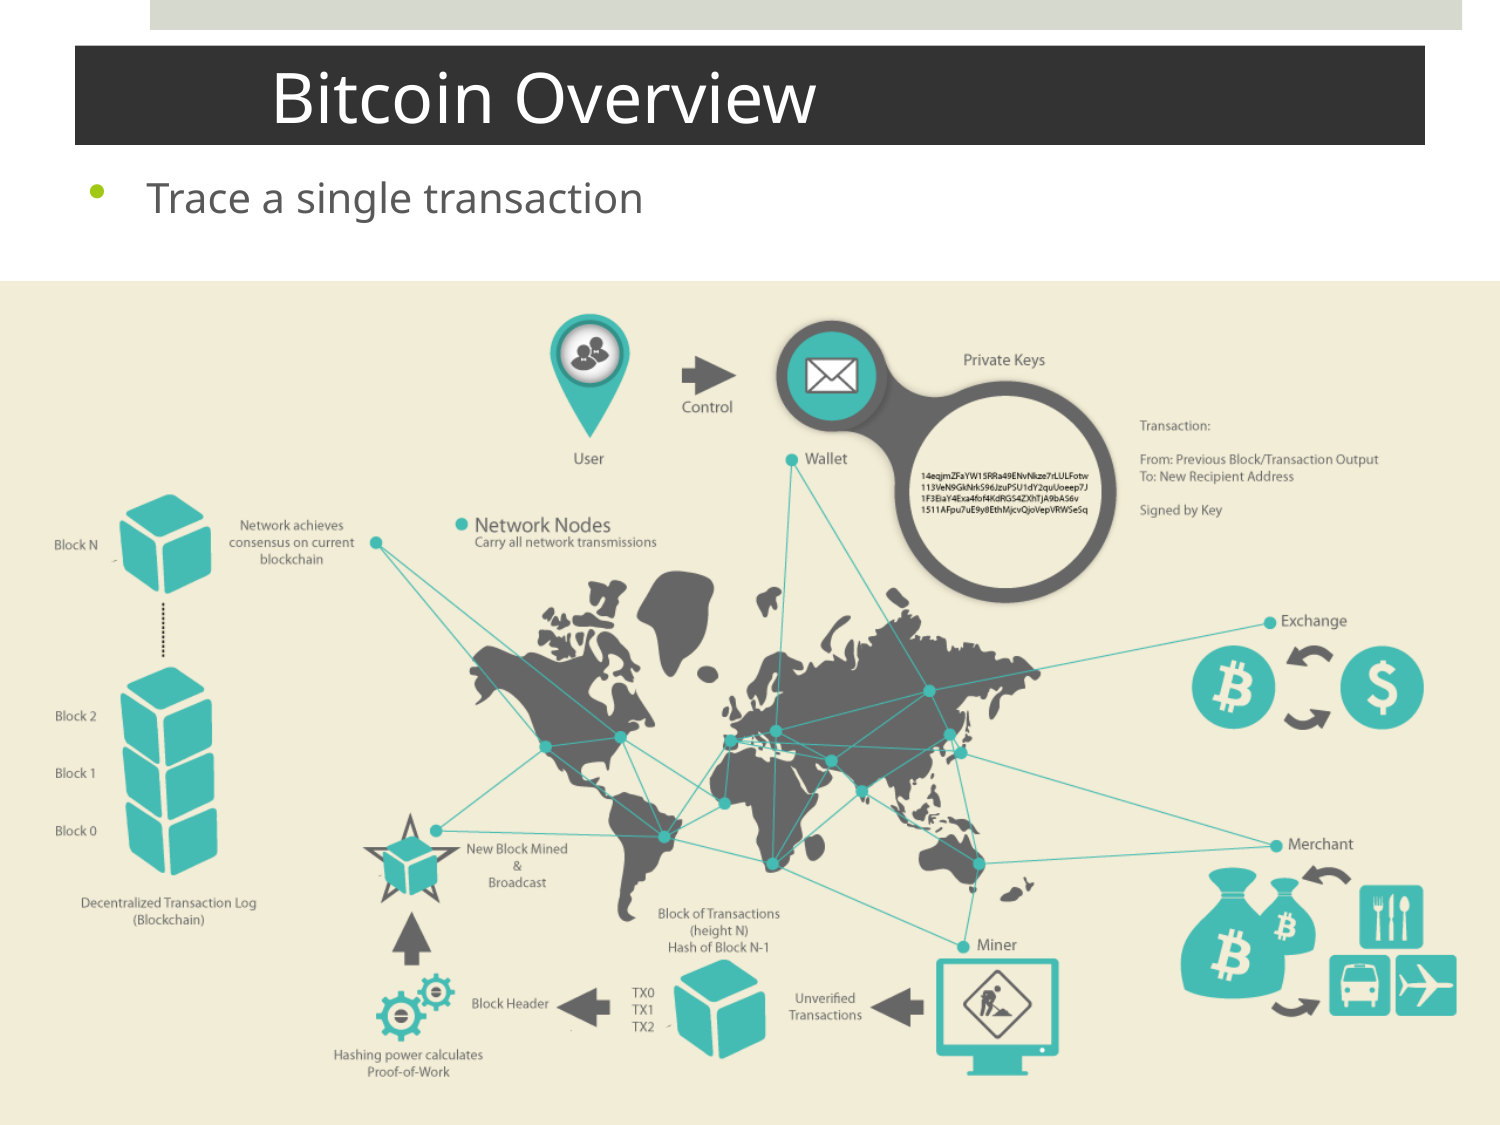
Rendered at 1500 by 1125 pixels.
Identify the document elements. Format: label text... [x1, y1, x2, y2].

picture [0, 280, 1500, 1125]
title Bitcoin Overview [75, 45, 1425, 145]
list Trace a single transaction [75, 163, 1425, 247]
